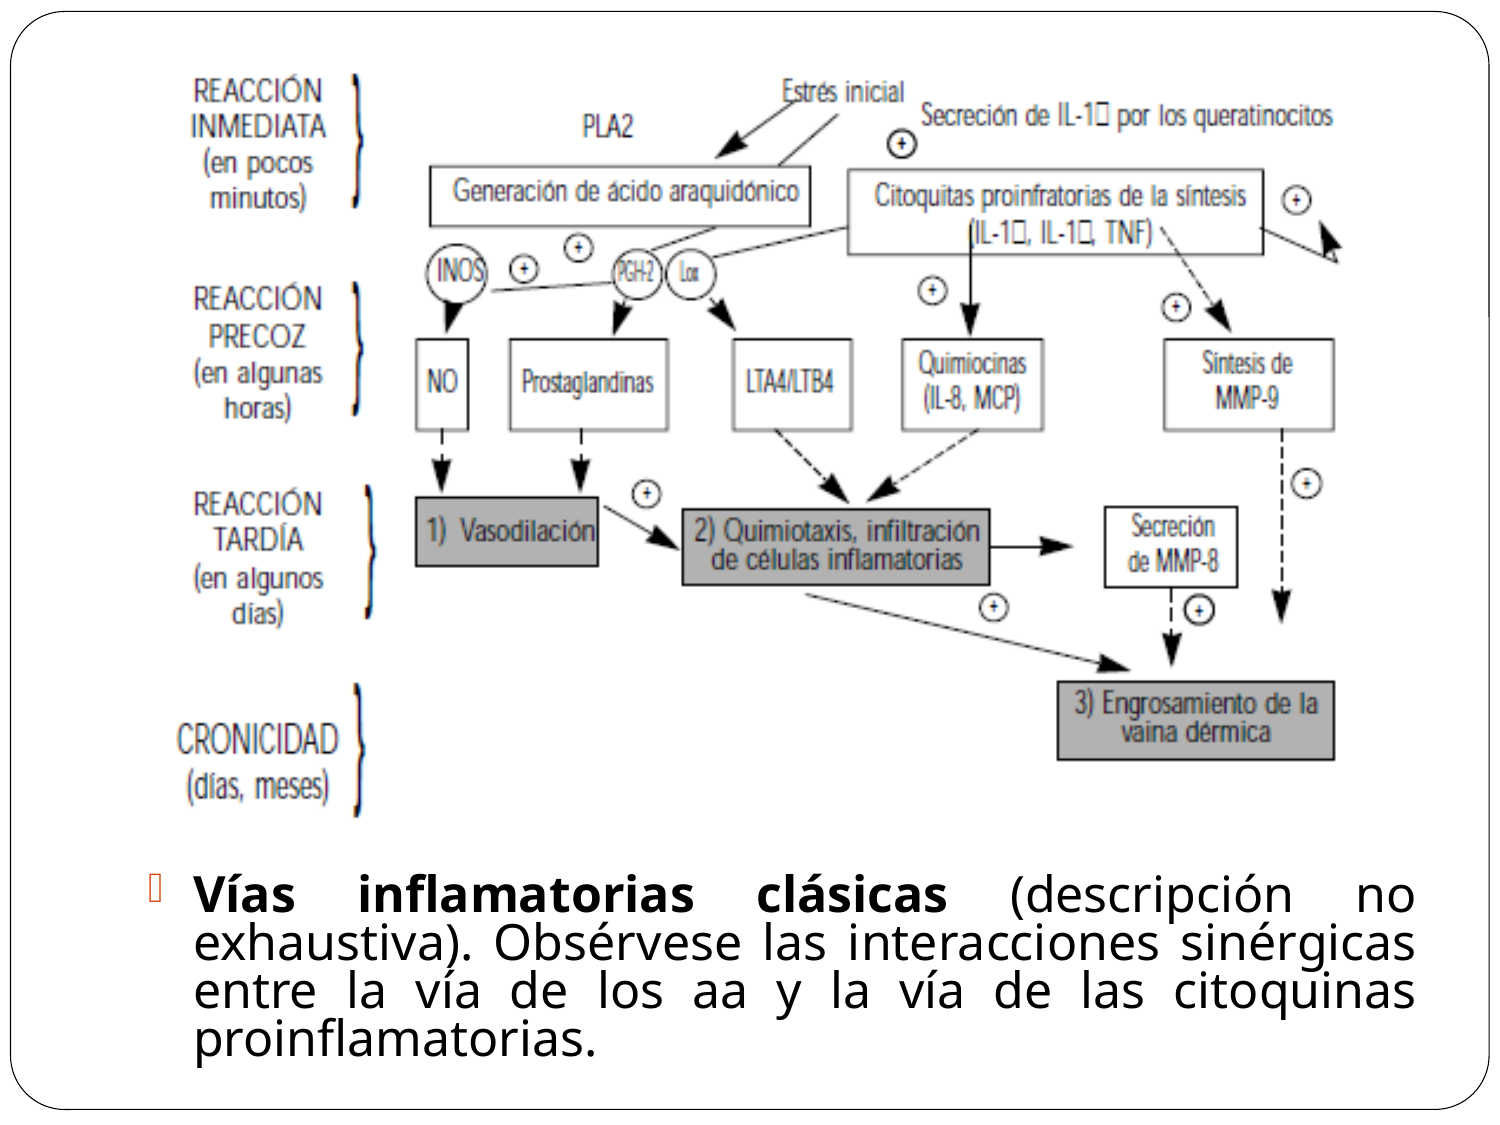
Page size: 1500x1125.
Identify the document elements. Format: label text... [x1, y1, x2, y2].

list Vías inflamatorias clásicas (descripción no exhaustiva). Obsérvese las interacciones sinérgicas entre la vía de los aa y la vía de las citoquinas proinflamatorias. [140, 866, 1426, 1044]
picture [175, 46, 1383, 856]
